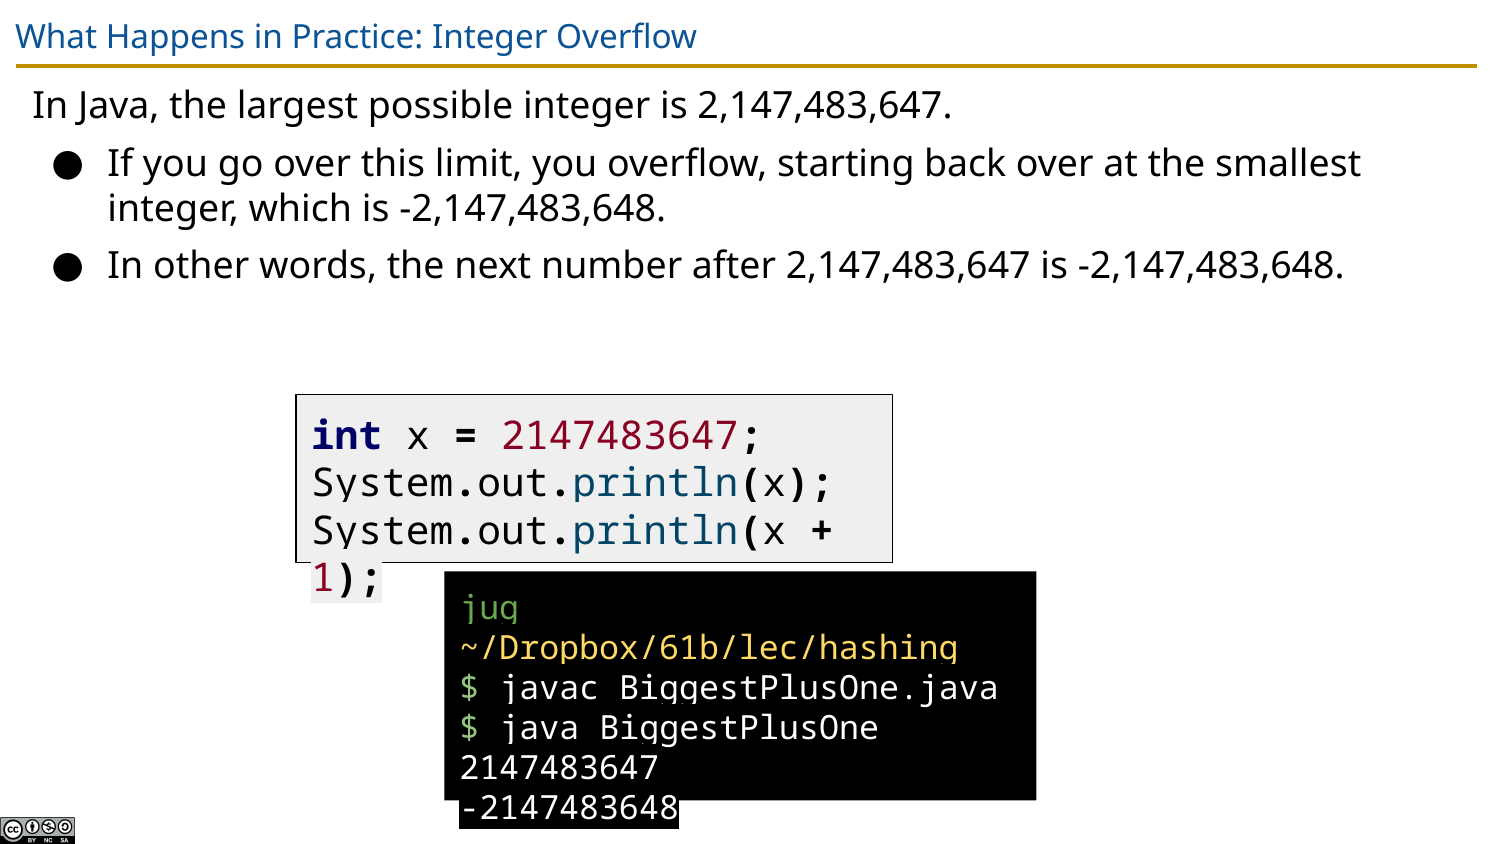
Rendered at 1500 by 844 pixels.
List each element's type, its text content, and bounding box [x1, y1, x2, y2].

title What Happens in Practice: Integer Overflow [0, 0, 1398, 65]
text_box int x = 2147483647; System.out.println(x); System.out.println(x + 1); [296, 394, 893, 563]
text_box jug ~/Dropbox/61b/lec/hashing $ javac BiggestPlusOne.java $ java BiggestPlusOne 2147483647 -2147483648 [444, 571, 1037, 801]
list In Java, the largest possible integer is 2,147,483,647. If you go over this limit, you overflow, starting back over at the smallest integer, which is -2,147,483,648. In other words, the next number after 2,147,483,647 is -2,147,483,648. [17, 65, 1416, 627]
picture [0, 817, 75, 844]
